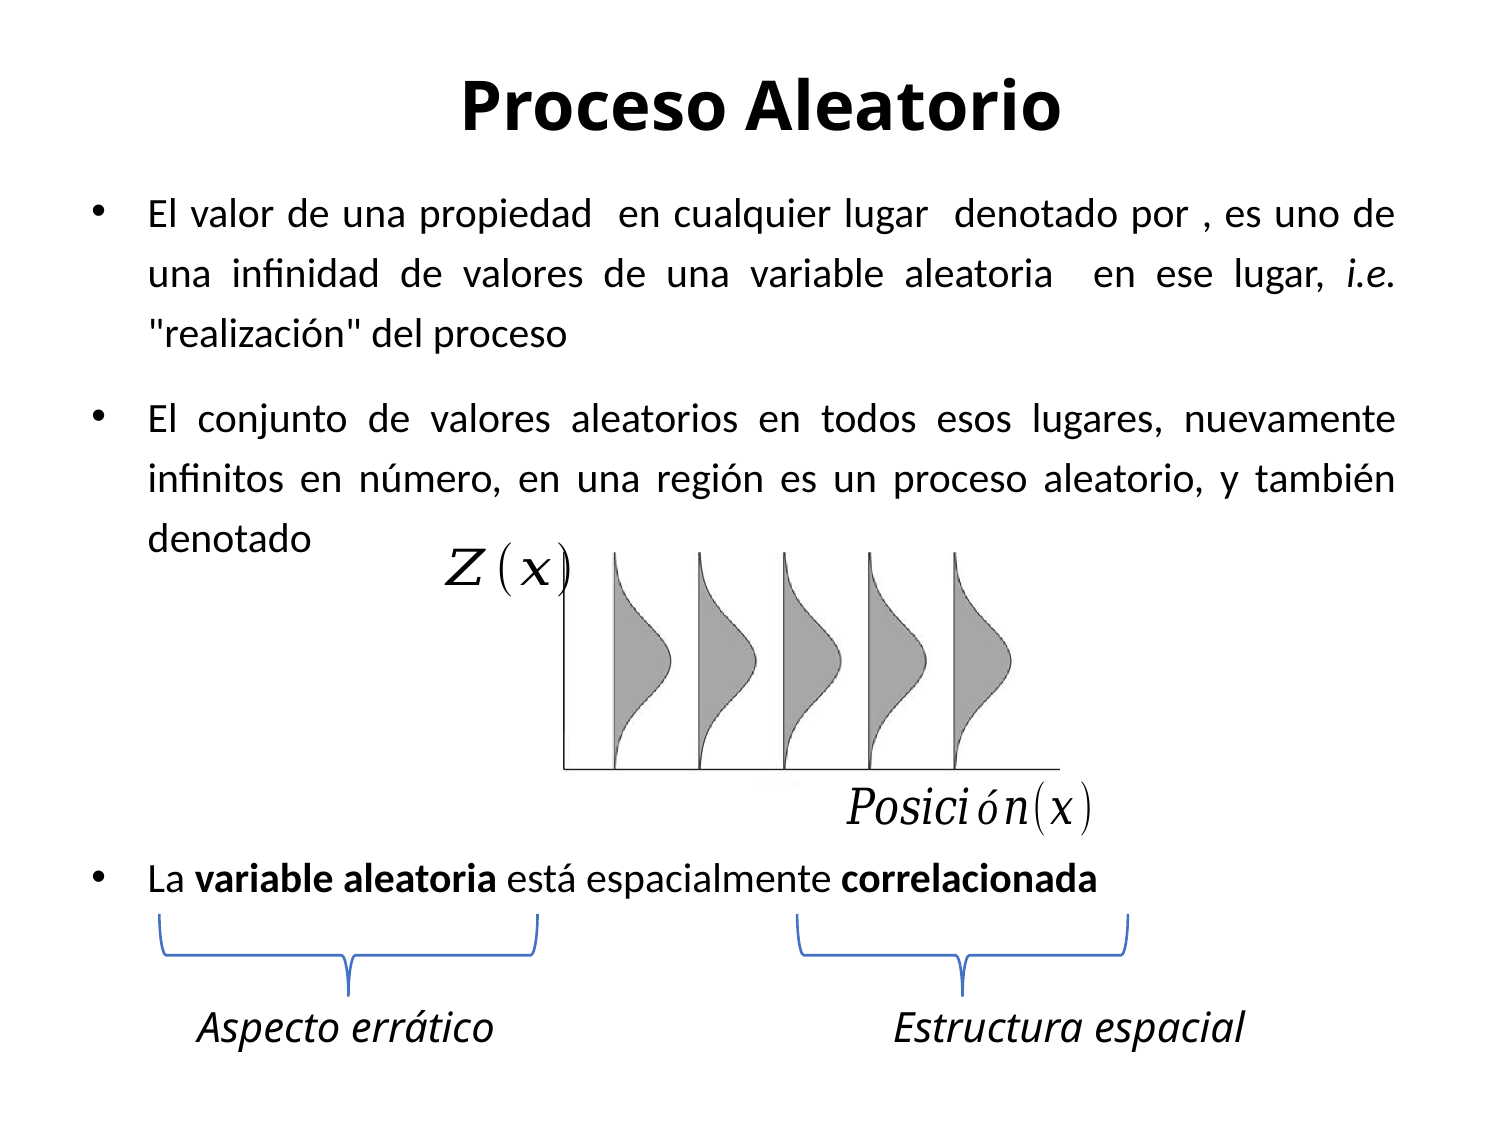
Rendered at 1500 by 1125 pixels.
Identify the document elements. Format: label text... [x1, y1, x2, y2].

text_box Aspecto errático Estructura espacial [183, 993, 1436, 1059]
text_box [796, 913, 1129, 993]
picture [548, 540, 1081, 785]
text_box Proceso Aleatorio [445, 54, 1079, 152]
text_box [158, 913, 539, 993]
